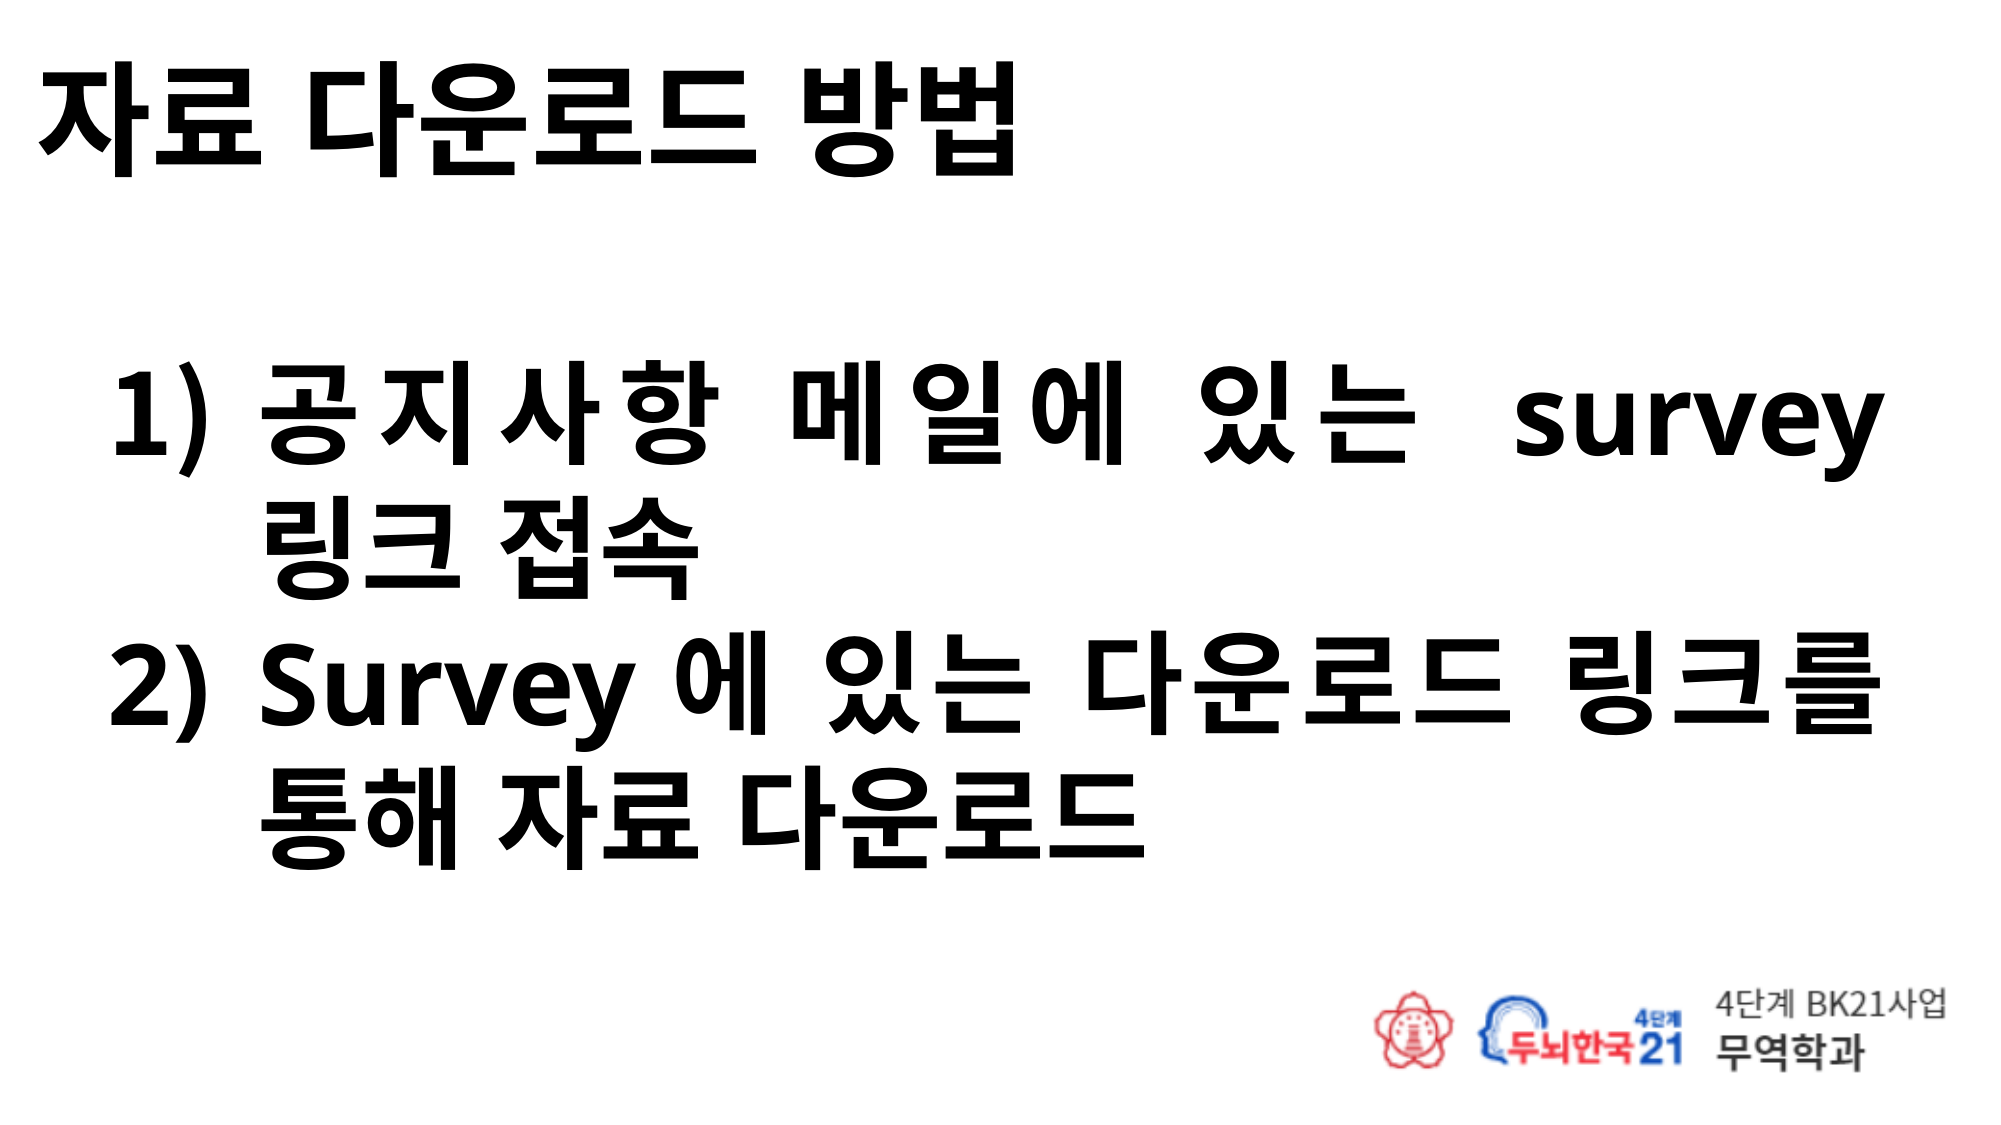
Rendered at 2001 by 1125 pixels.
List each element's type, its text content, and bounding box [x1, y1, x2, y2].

text_box 공지사항 메일에 있는 survey 링크 접속 Survey에 있는 다운로드 링크를 통해 자료 다운로드 [93, 335, 1901, 890]
picture [1359, 951, 1959, 1088]
text_box 자료 다운로드 방법 [21, 34, 1143, 200]
